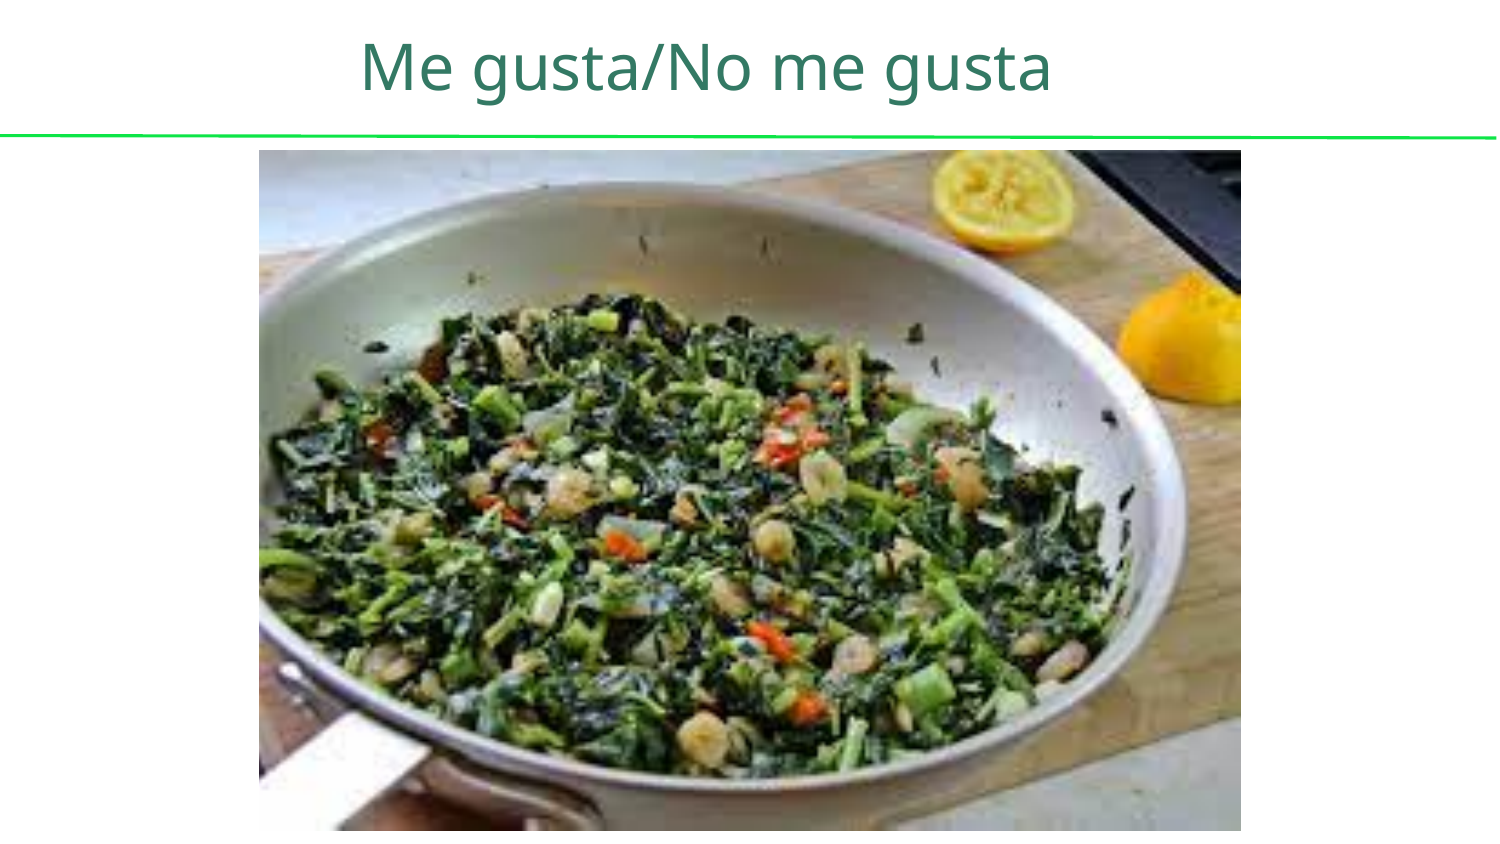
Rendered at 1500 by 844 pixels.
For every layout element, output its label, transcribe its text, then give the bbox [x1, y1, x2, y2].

picture [259, 150, 1241, 831]
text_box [0, 135, 1497, 139]
title Me gusta/No me gusta [344, 0, 1156, 112]
